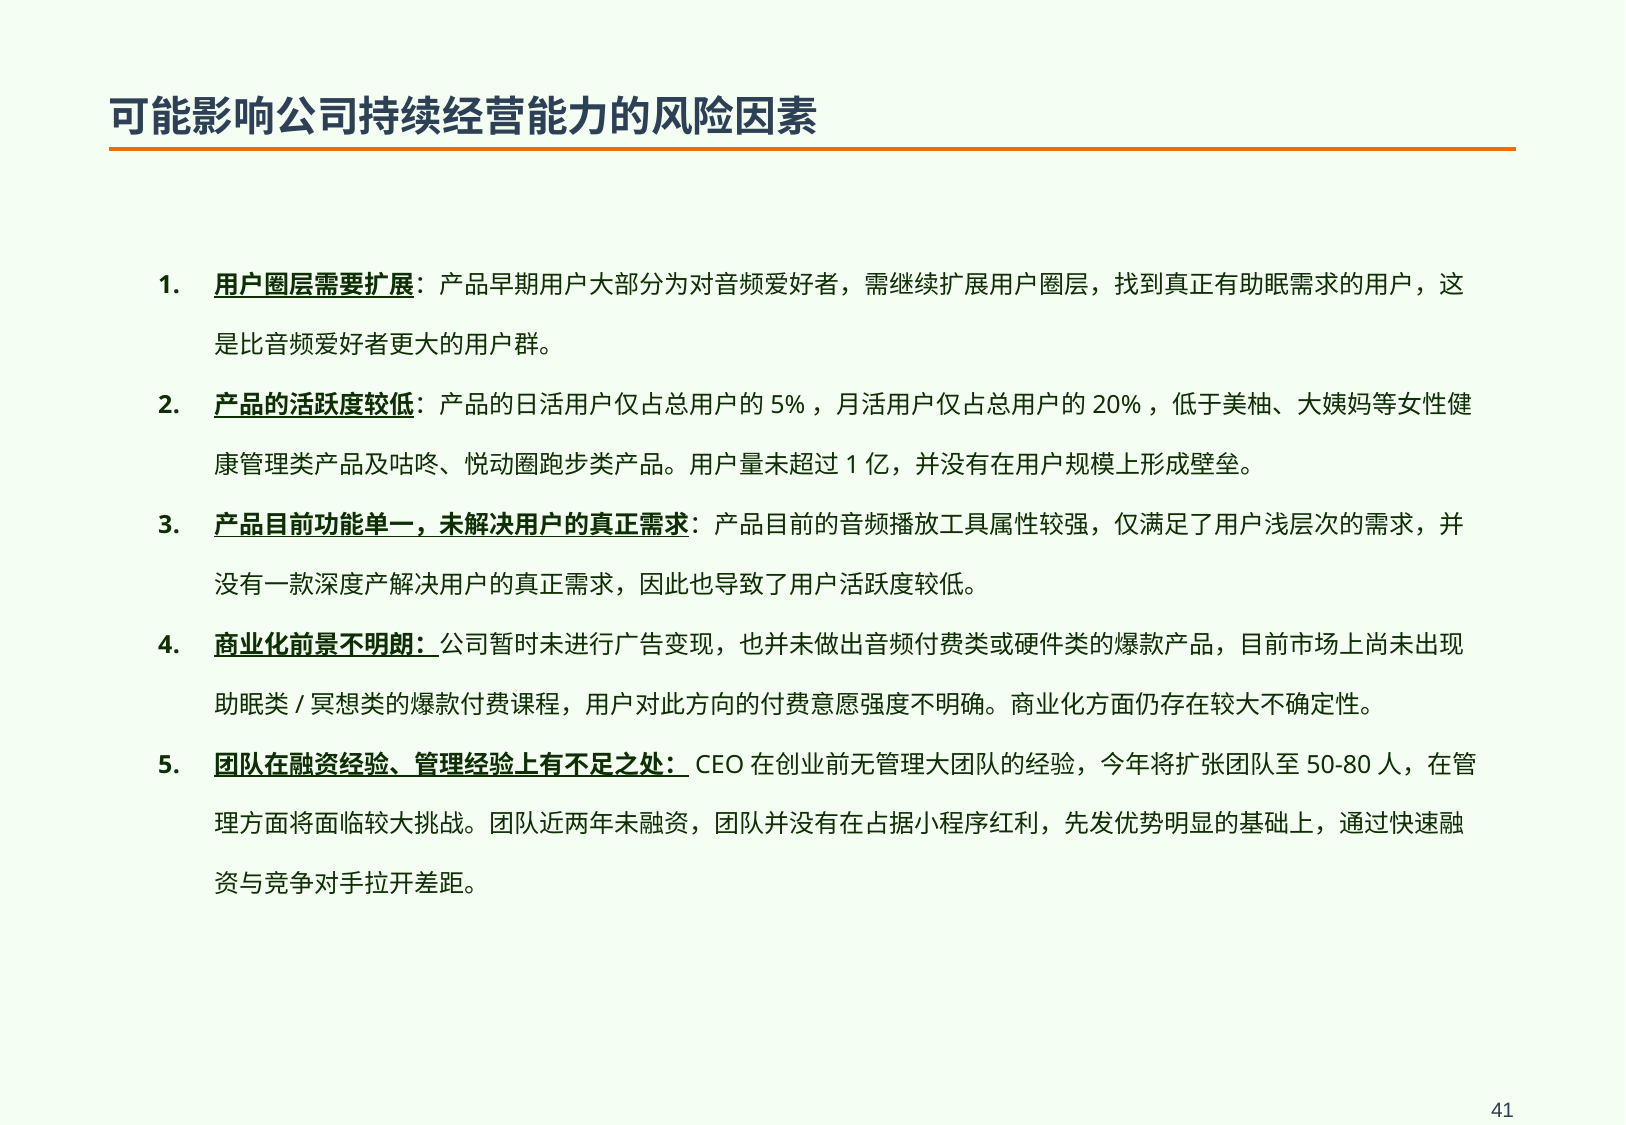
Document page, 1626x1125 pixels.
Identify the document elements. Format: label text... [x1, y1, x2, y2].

title 可能影响公司持续经营能力的风险因素 [108, 45, 1517, 147]
text_box 用户圈层需要扩展：产品早期用户大部分为对音频爱好者，需继续扩展用户圈层，找到真正有助眠需求的用户，这是比音频爱好者更大的用户群。 产品的活跃度较低：产品的日活用户仅占总用户的5%，月活用户仅占总用户的20%，低于美柚、大姨妈等女性健康管理类产品及咕咚、悦动圈跑步类产品。用户量未超过1亿，并没有在用户规模上形成壁垒。 产品目前功能单一，未解决用户的真正需求：产品目前的音频播放工具属性较强，仅满足了用户浅层次的需求，并没有一款深度产解决用户的真正需求，因此也导致了用户活跃度较低。 商业化前景不明朗：公司暂时未进行广告变现，也并未做出音频付费类或硬件类的爆款产品，目前市场上尚未出现助眠类/冥想类的爆款付费课程，用户对此方向的付费意愿强度不明确。商业化方面仍存在较大不确定性。 团队在融资经验、管理经验上有不足之处：CEO在创业前无管理大团队的经验，今年将扩张团队至50-80人，在管理方面将面临较大挑战。团队近两年未融资，团队并没有在占据小程序红利，先发优势明显的基础上，通过快速融资与竞争对手拉开差距。 [68, 231, 1493, 976]
